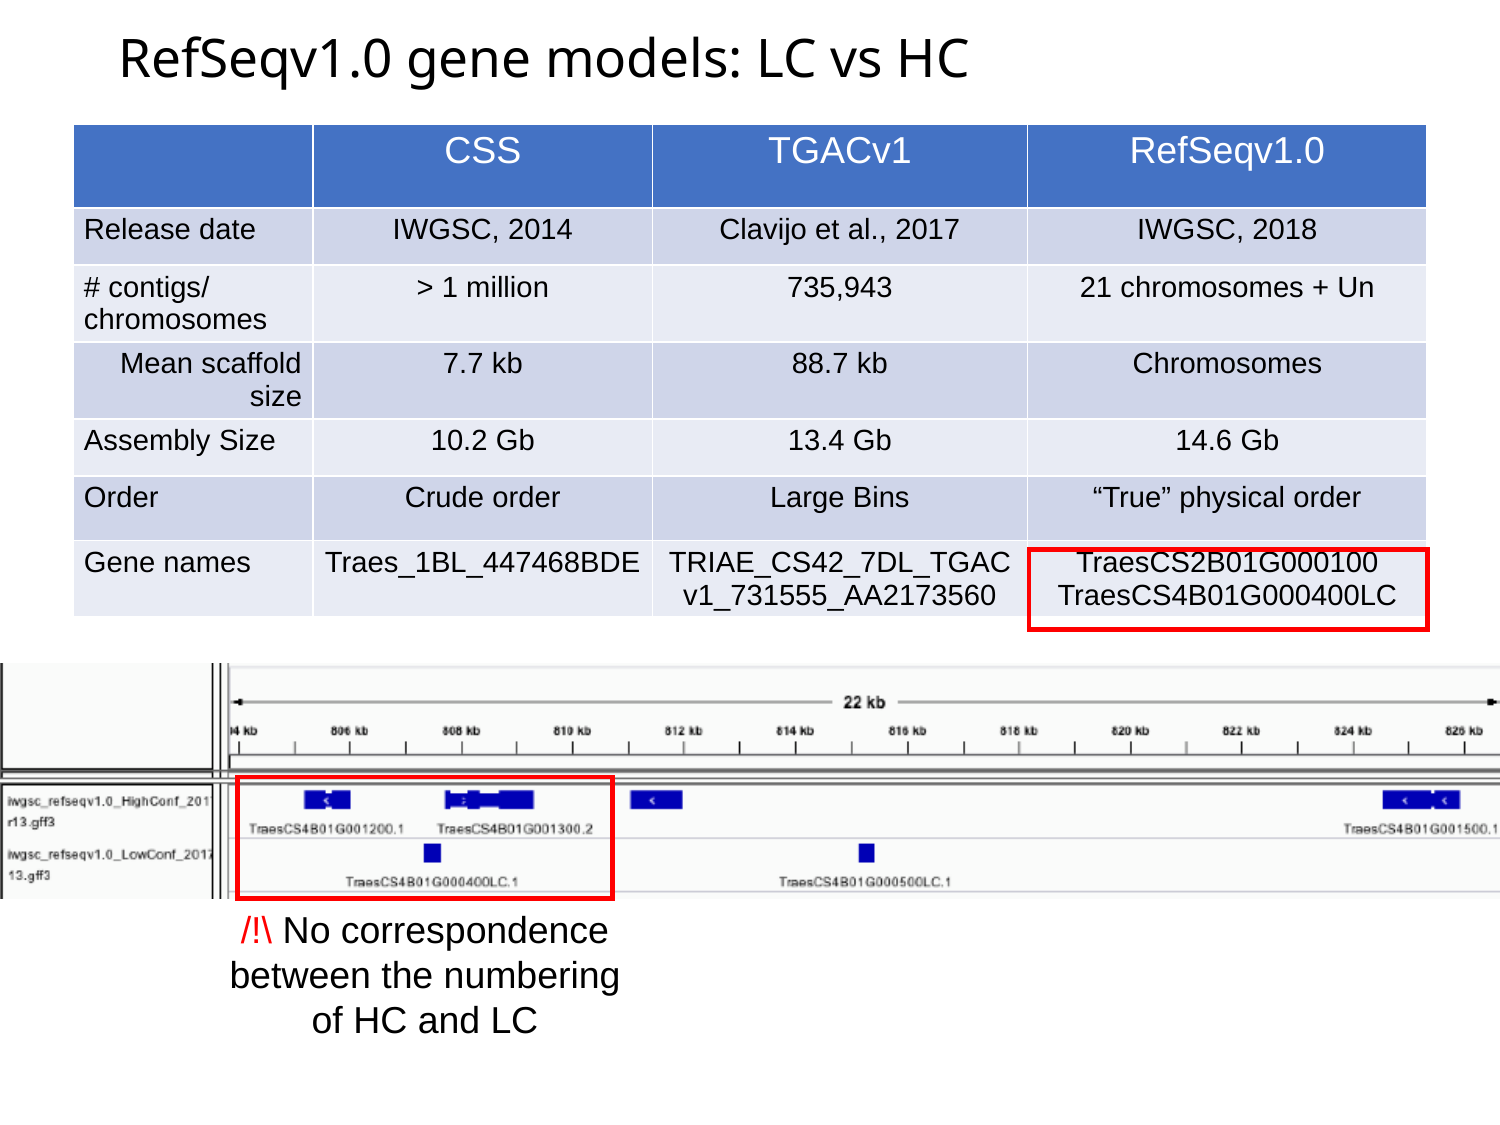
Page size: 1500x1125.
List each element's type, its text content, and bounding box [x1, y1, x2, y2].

picture [0, 663, 1500, 899]
table_cell TRIAE_CS42_7DL_TGACv1_731555_AA2173560 [653, 541, 1027, 616]
table_cell 88.7 kb [653, 343, 1027, 418]
table_cell 7.7 kb [314, 343, 652, 418]
table_cell 10.2 Gb [314, 420, 652, 475]
table_cell TraesCS2B01G000100 TraesCS4B01G000400LC [1028, 541, 1426, 548]
table_cell IWGSC, 2014 [314, 209, 652, 264]
table_cell Chromosomes [1028, 343, 1426, 418]
table_cell # contigs/ chromosomes [74, 266, 312, 341]
table_cell > 1 million [314, 266, 652, 341]
table_cell Crude order [314, 477, 652, 540]
table_cell Mean scaffold size [74, 343, 312, 418]
table_cell Order [74, 477, 312, 540]
table_cell “True” physical order [1028, 477, 1426, 540]
table_cell IWGSC, 2018 [1028, 209, 1426, 264]
text_box [1028, 548, 1428, 630]
table_cell Large Bins [653, 477, 1027, 540]
title RefSeqv1.0 gene models: LC vs HC [103, 23, 1397, 97]
table_cell Traes_1BL_447468BDE [314, 541, 652, 616]
table_cell 21 chromosomes + Un [1028, 266, 1426, 341]
table_header RefSeqv1.0 [1028, 125, 1426, 207]
table_header CSS [314, 125, 652, 207]
table_header [74, 125, 312, 207]
table_cell 735,943 [653, 266, 1027, 341]
table_cell Release date [74, 209, 312, 264]
table_cell 14.6 Gb [1028, 420, 1426, 475]
text_box /!\ No correspondence between the numbering of HC and LC [194, 899, 656, 1049]
table_cell Clavijo et al., 2017 [653, 209, 1027, 264]
table_header TGACv1 [653, 125, 1027, 207]
table_cell 13.4 Gb [653, 420, 1027, 475]
table_cell Assembly Size [74, 420, 312, 475]
table_cell Gene names [74, 541, 312, 616]
